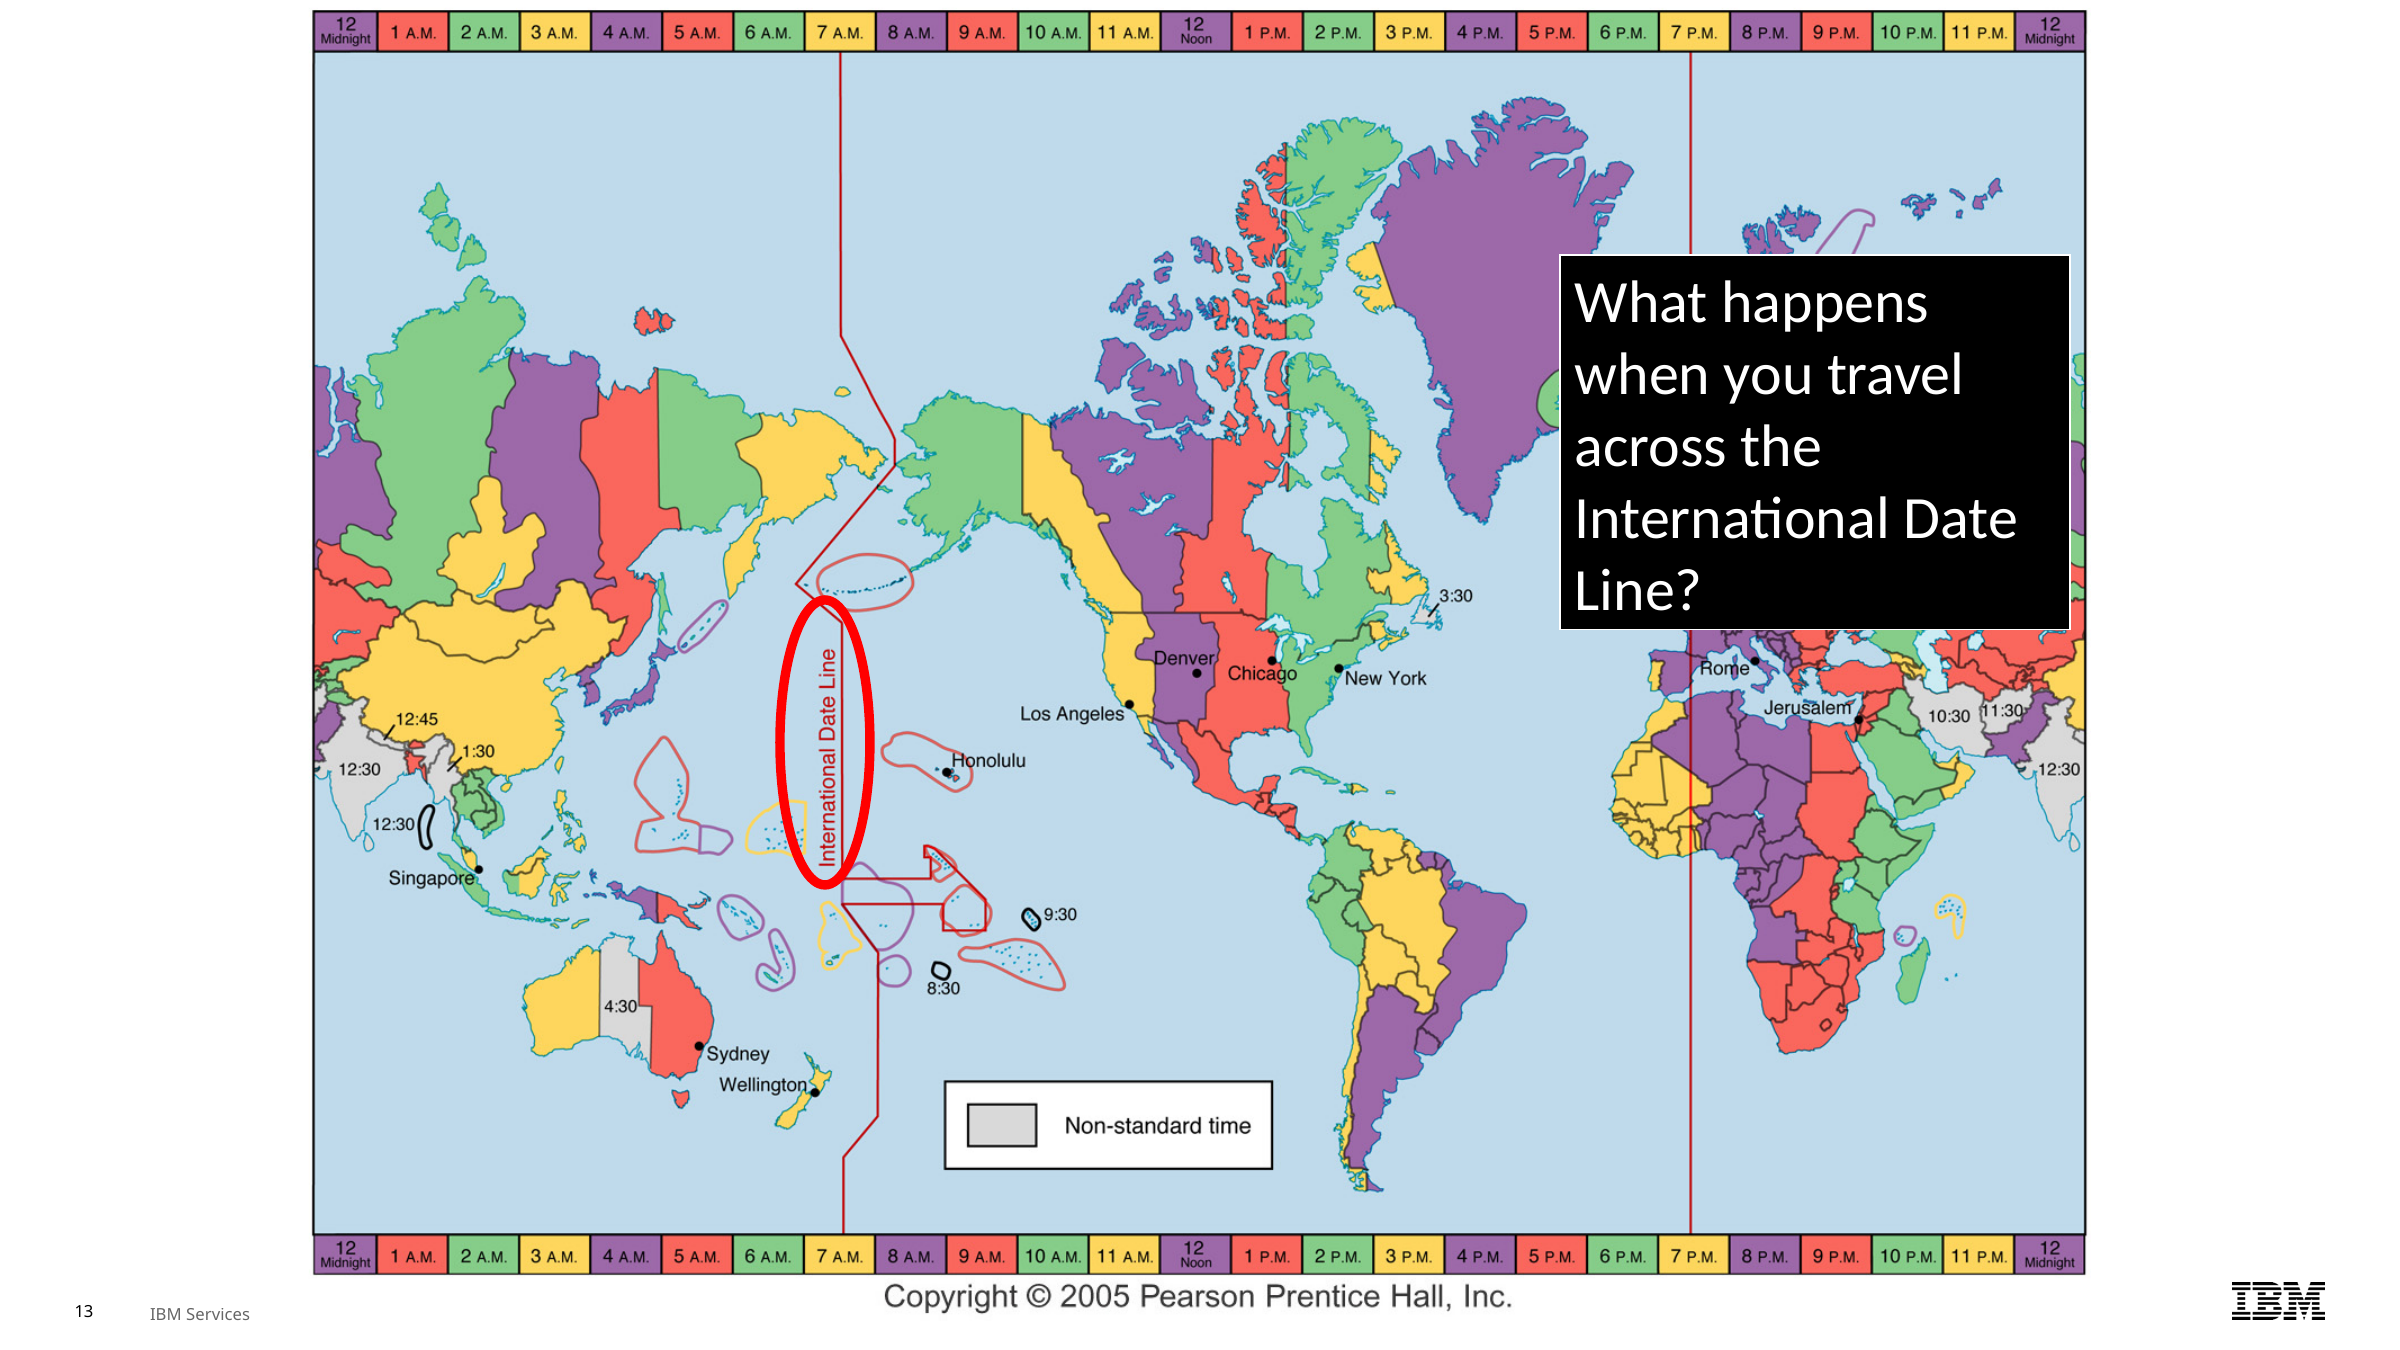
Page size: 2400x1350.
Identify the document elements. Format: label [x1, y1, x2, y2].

list [299, 0, 2100, 1321]
picture [2232, 1282, 2325, 1320]
